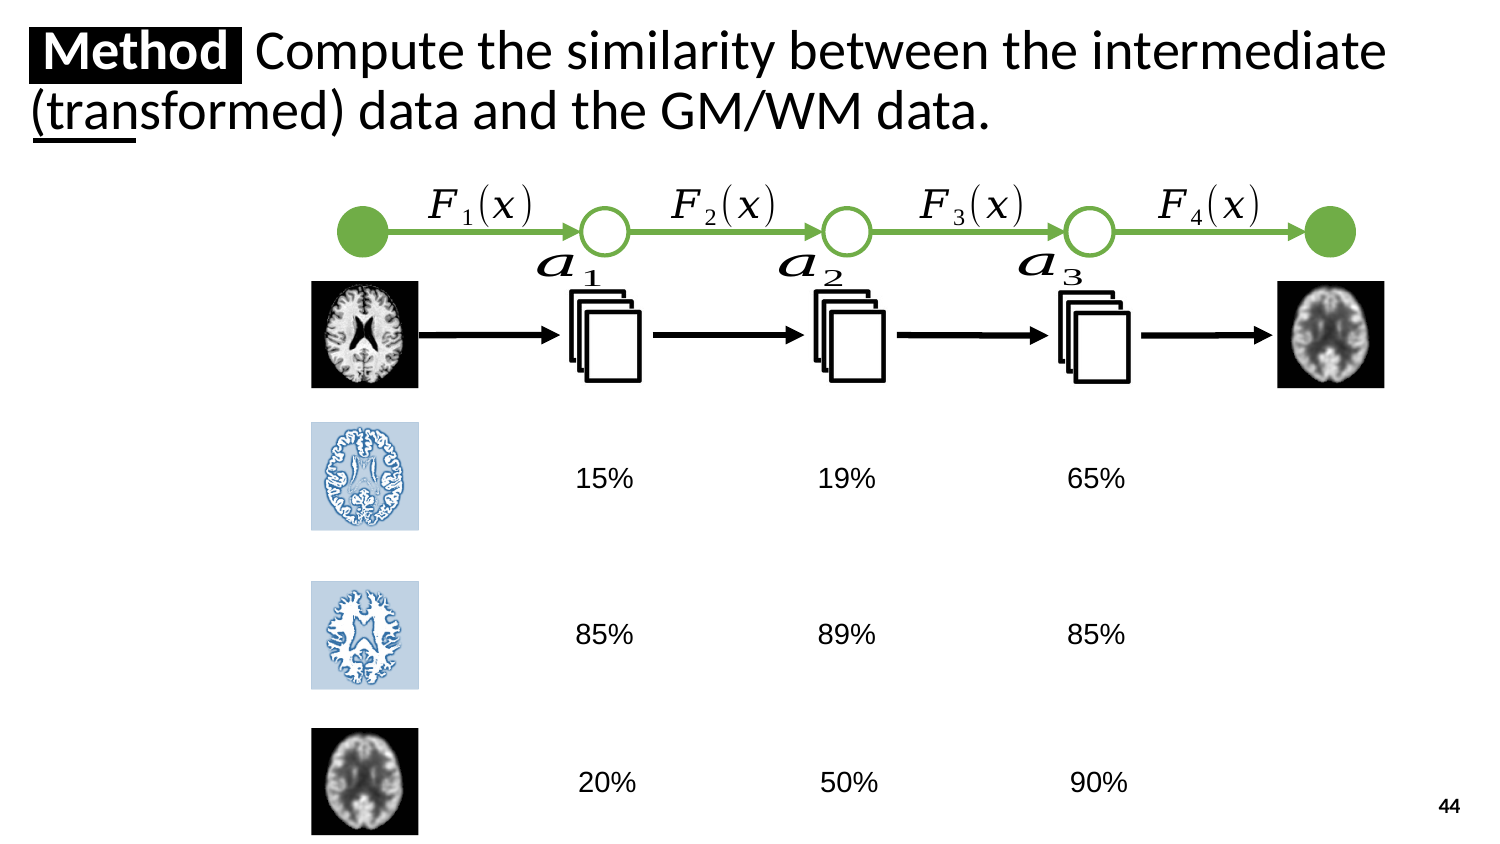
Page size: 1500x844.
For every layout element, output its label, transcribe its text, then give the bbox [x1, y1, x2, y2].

picture [291, 710, 434, 844]
text_box 85% [560, 607, 649, 658]
picture [1048, 282, 1142, 389]
picture [804, 281, 898, 389]
text_box [821, 206, 873, 258]
text_box 19% [802, 451, 892, 502]
picture [559, 281, 653, 389]
text_box [1064, 206, 1116, 258]
text_box 50% [805, 756, 894, 806]
text_box 85% [1052, 607, 1141, 658]
title Method Compute the similarity between the intermediate (transformed) data and the GM/WM data. [18, 0, 1500, 164]
text_box [579, 206, 631, 258]
picture [1257, 263, 1400, 407]
text_box 20% [563, 756, 652, 806]
text_box 90% [1054, 756, 1144, 806]
text_box 89% [802, 607, 892, 658]
text_box [1304, 206, 1356, 258]
picture [291, 564, 434, 707]
text_box 65% [1052, 451, 1141, 502]
picture [291, 263, 434, 548]
slide_number 44 [1134, 782, 1472, 827]
text_box 15% [560, 451, 649, 502]
text_box [337, 206, 389, 258]
